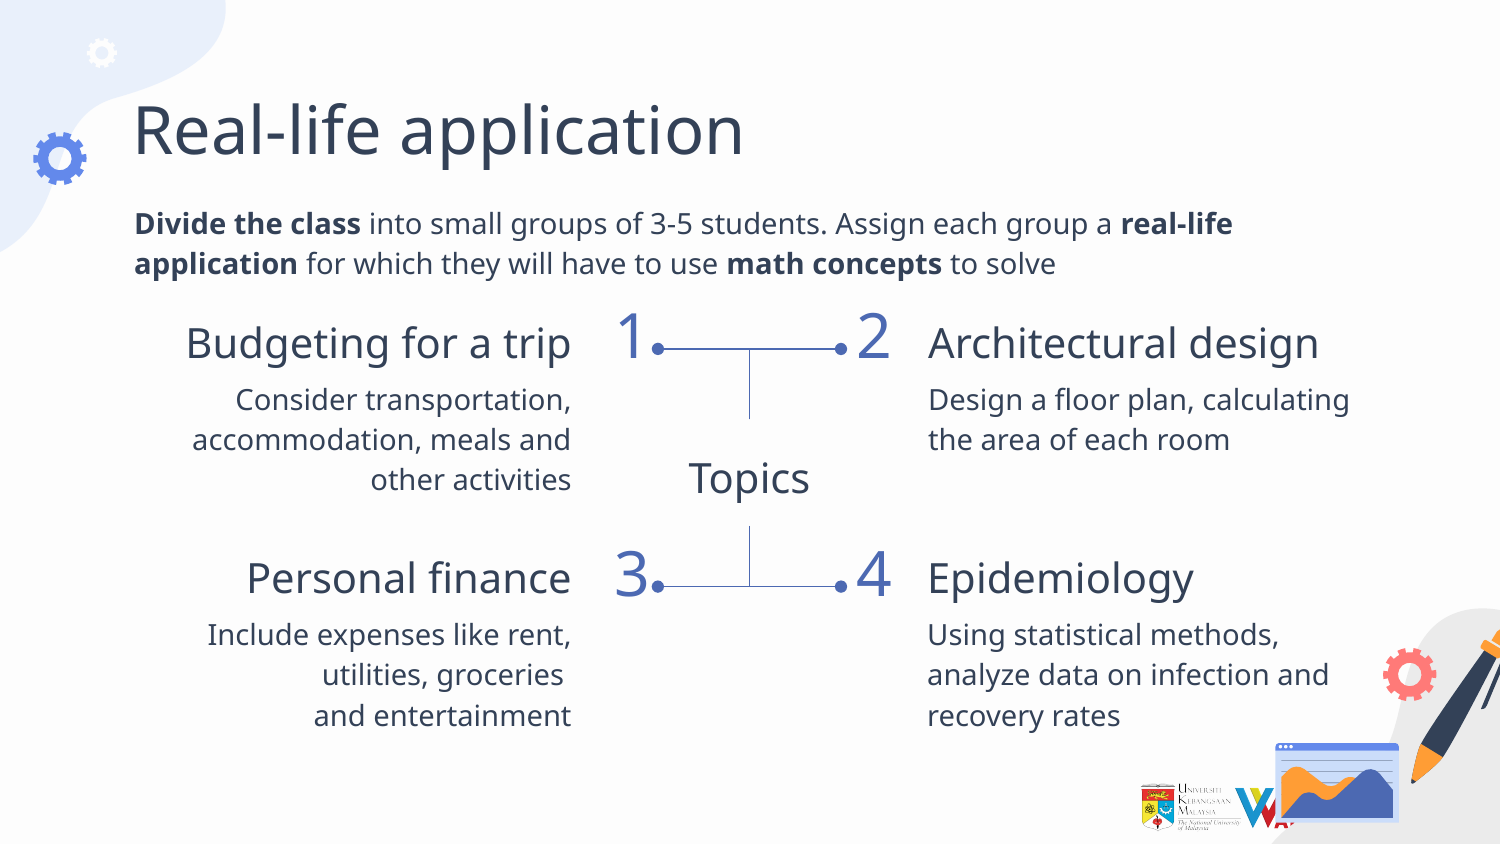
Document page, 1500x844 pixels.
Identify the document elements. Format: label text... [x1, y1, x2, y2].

text_box Topics [637, 419, 862, 526]
title Real-life application [116, 72, 1383, 167]
text_box Personal finance [117, 560, 587, 596]
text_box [673, 510, 735, 603]
text_box Divide the class into small groups of 3-5 students. Assign each group a real-life application for which they will have to use math concepts to solve [119, 185, 1383, 288]
text_box Epidemiology [911, 560, 1382, 596]
text_box Design a floor plan, calculating the area of each room [913, 360, 1383, 501]
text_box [759, 338, 831, 431]
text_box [764, 510, 826, 603]
picture [1129, 773, 1292, 844]
text_box 3 [599, 549, 658, 624]
text_box Architectural design [913, 324, 1383, 360]
text_box 2 [841, 312, 900, 386]
text_box Include expenses like rent, utilities, groceries and entertainment [117, 596, 587, 737]
text_box 4 [841, 549, 900, 624]
text_box 1 [599, 312, 658, 386]
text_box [668, 338, 740, 431]
text_box Budgeting for a trip [117, 324, 587, 360]
text_box Using statistical methods, analyze data on infection and recovery rates [911, 596, 1382, 737]
text_box Consider transportation, accommodation, meals and other activities [117, 360, 587, 501]
